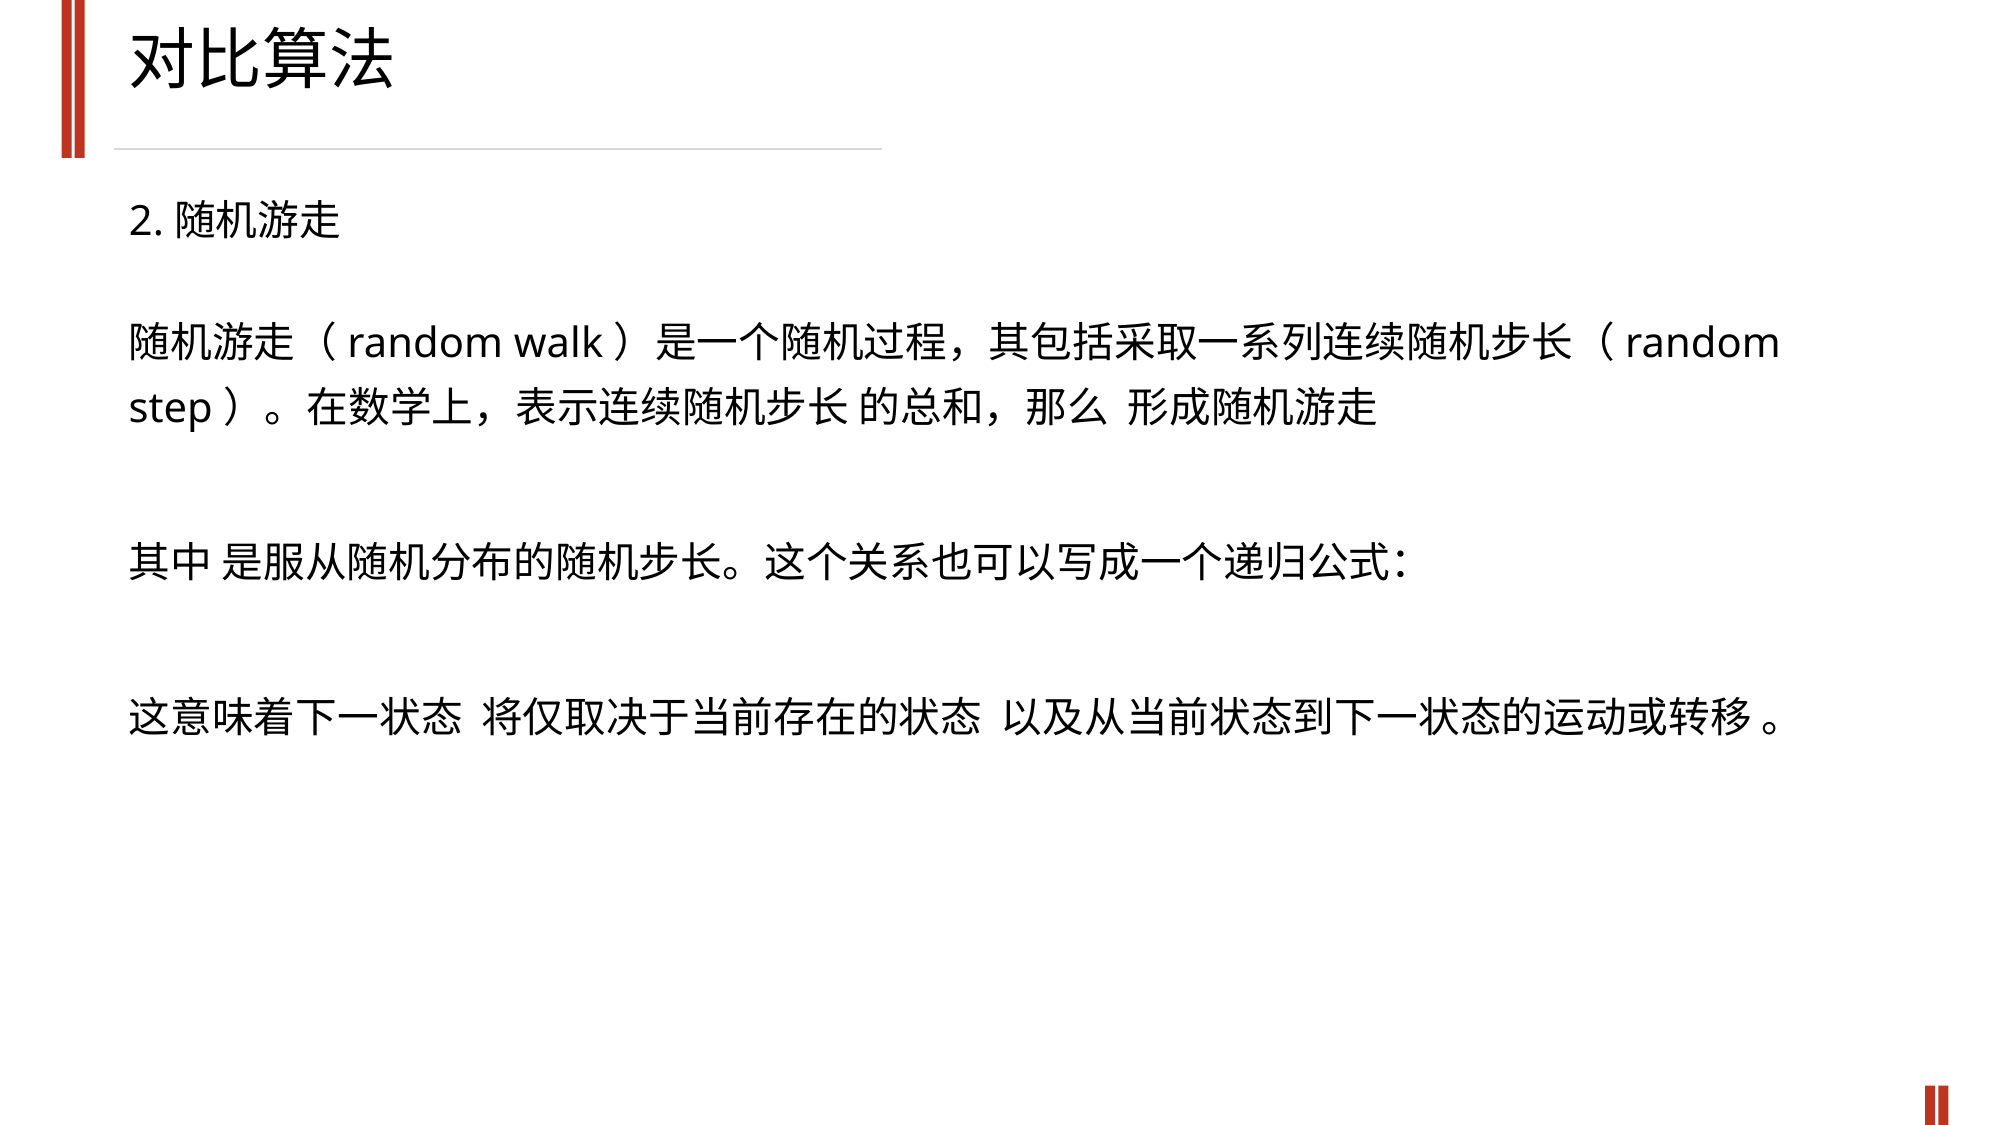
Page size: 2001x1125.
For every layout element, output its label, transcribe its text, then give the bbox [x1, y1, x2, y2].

list 对比算法 [114, 9, 1415, 106]
text_box 2.随机游走 [114, 171, 698, 252]
